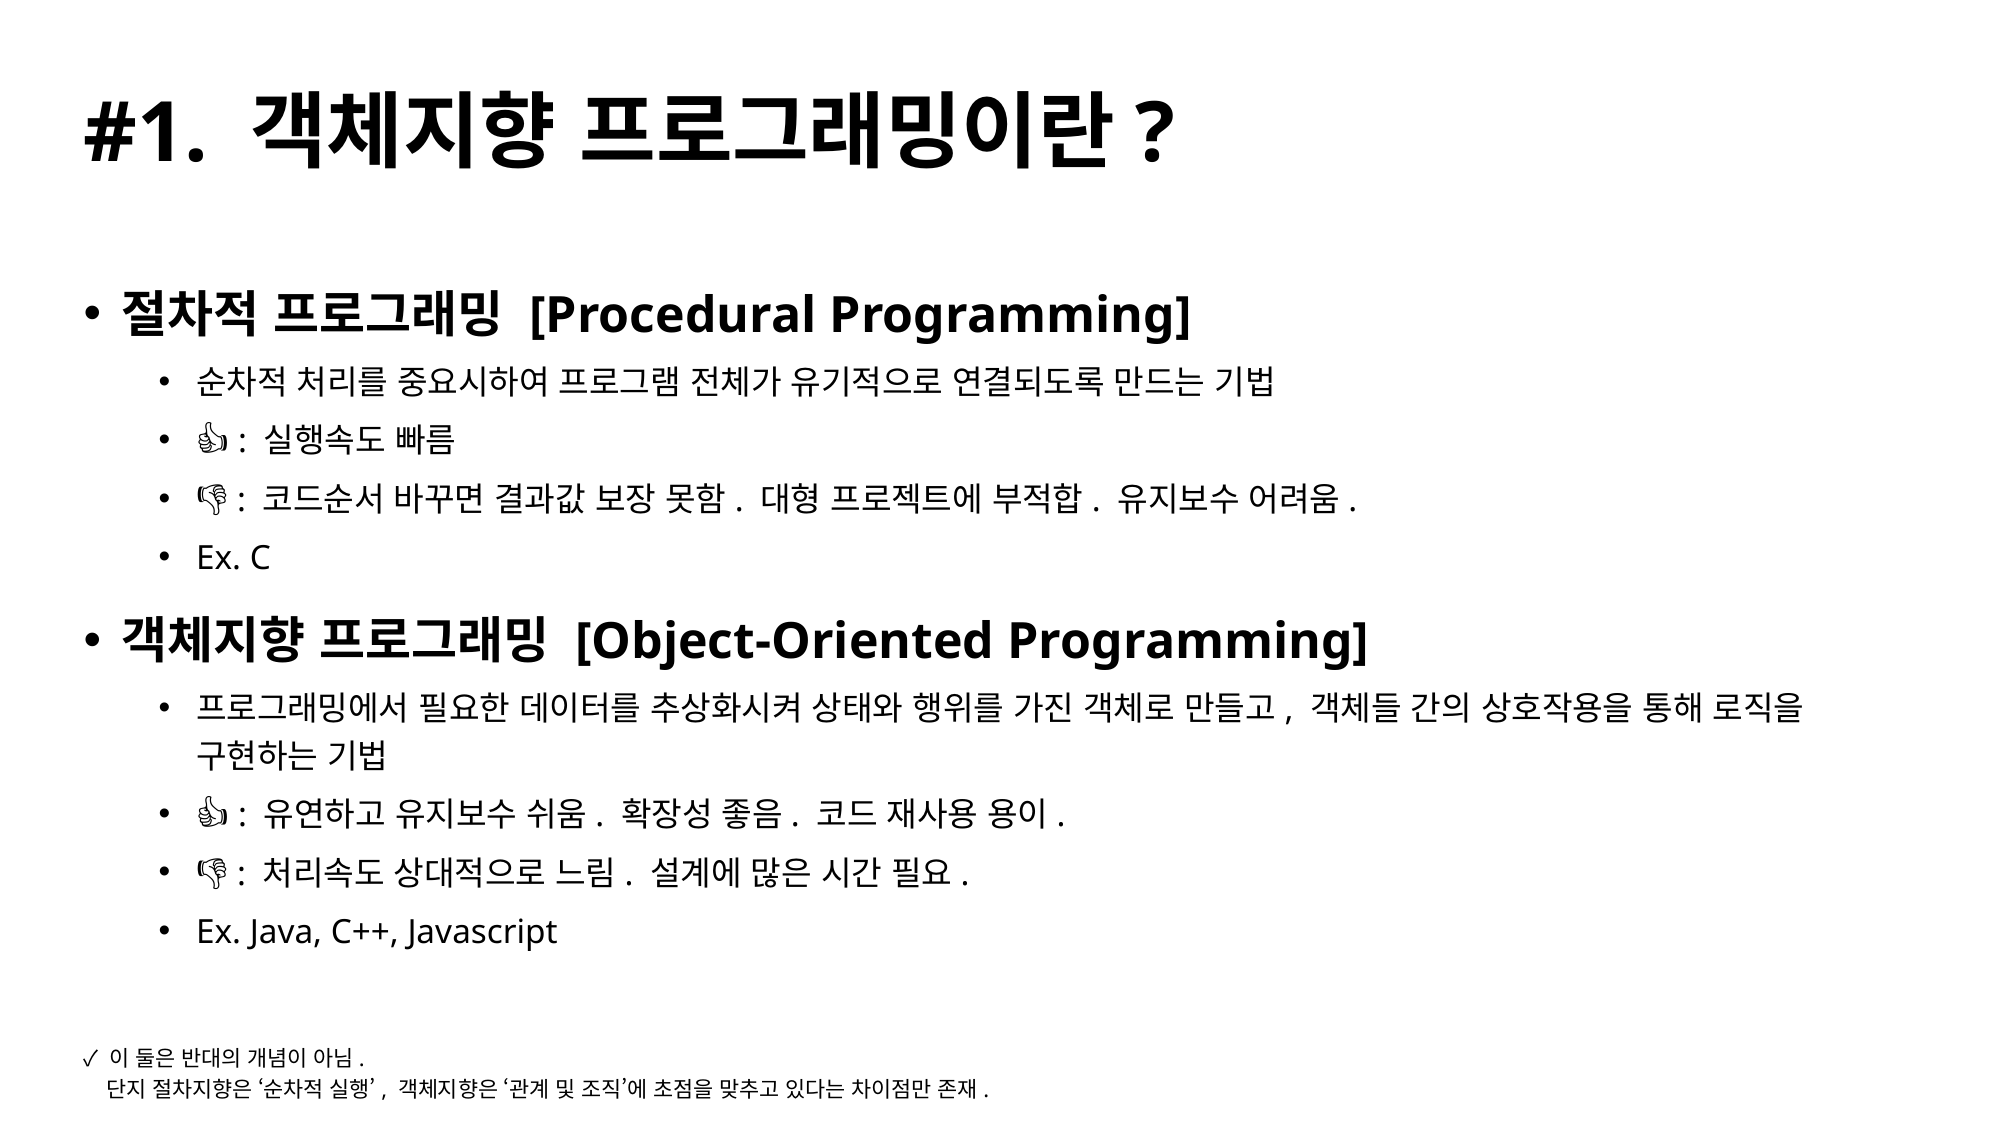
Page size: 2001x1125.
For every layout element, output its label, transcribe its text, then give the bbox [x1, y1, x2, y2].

text_box [803, 1039, 834, 1100]
list 절차적 프로그래밍 [Procedural Programming] 순차적 처리를 중요시하여 프로그램 전체가 유기적으로 연결되도록 만드는 기법 👍 : 실행속도 빠름 👎🏻 : 코드순서 바꾸면 결과값 보장 못함. 대형 프로젝트에 부적합. 유지보수 어려움. Ex. C 객체지향 프로그래밍 [Object-Oriented Programming] 프로그래밍에서 필요한 데이터를 추상화시켜 상태와 행위를 가진 객체로 만들고, 객체들 간의 상호작용을 통해 로직을 구현하는 기법 👍 : 유연하고 유지보수 쉬움. 확장성 좋음. 코드 재사용 용이. 👎🏻 : 처리속도 상대적으로 느림. 설계에 많은 시간 필요. Ex. Java, C++, Javascript ✓ 이 둘은 반대의 개념이 아님. 단지 절차지향은 ‘순차적 실행’, 객체지향은 ‘관계 및 조직’에 초점을 맞추고 있다는 차이점만 존재. [68, 263, 1932, 1100]
title #1. 객체지향 프로그래밍이란? [68, 25, 1932, 244]
